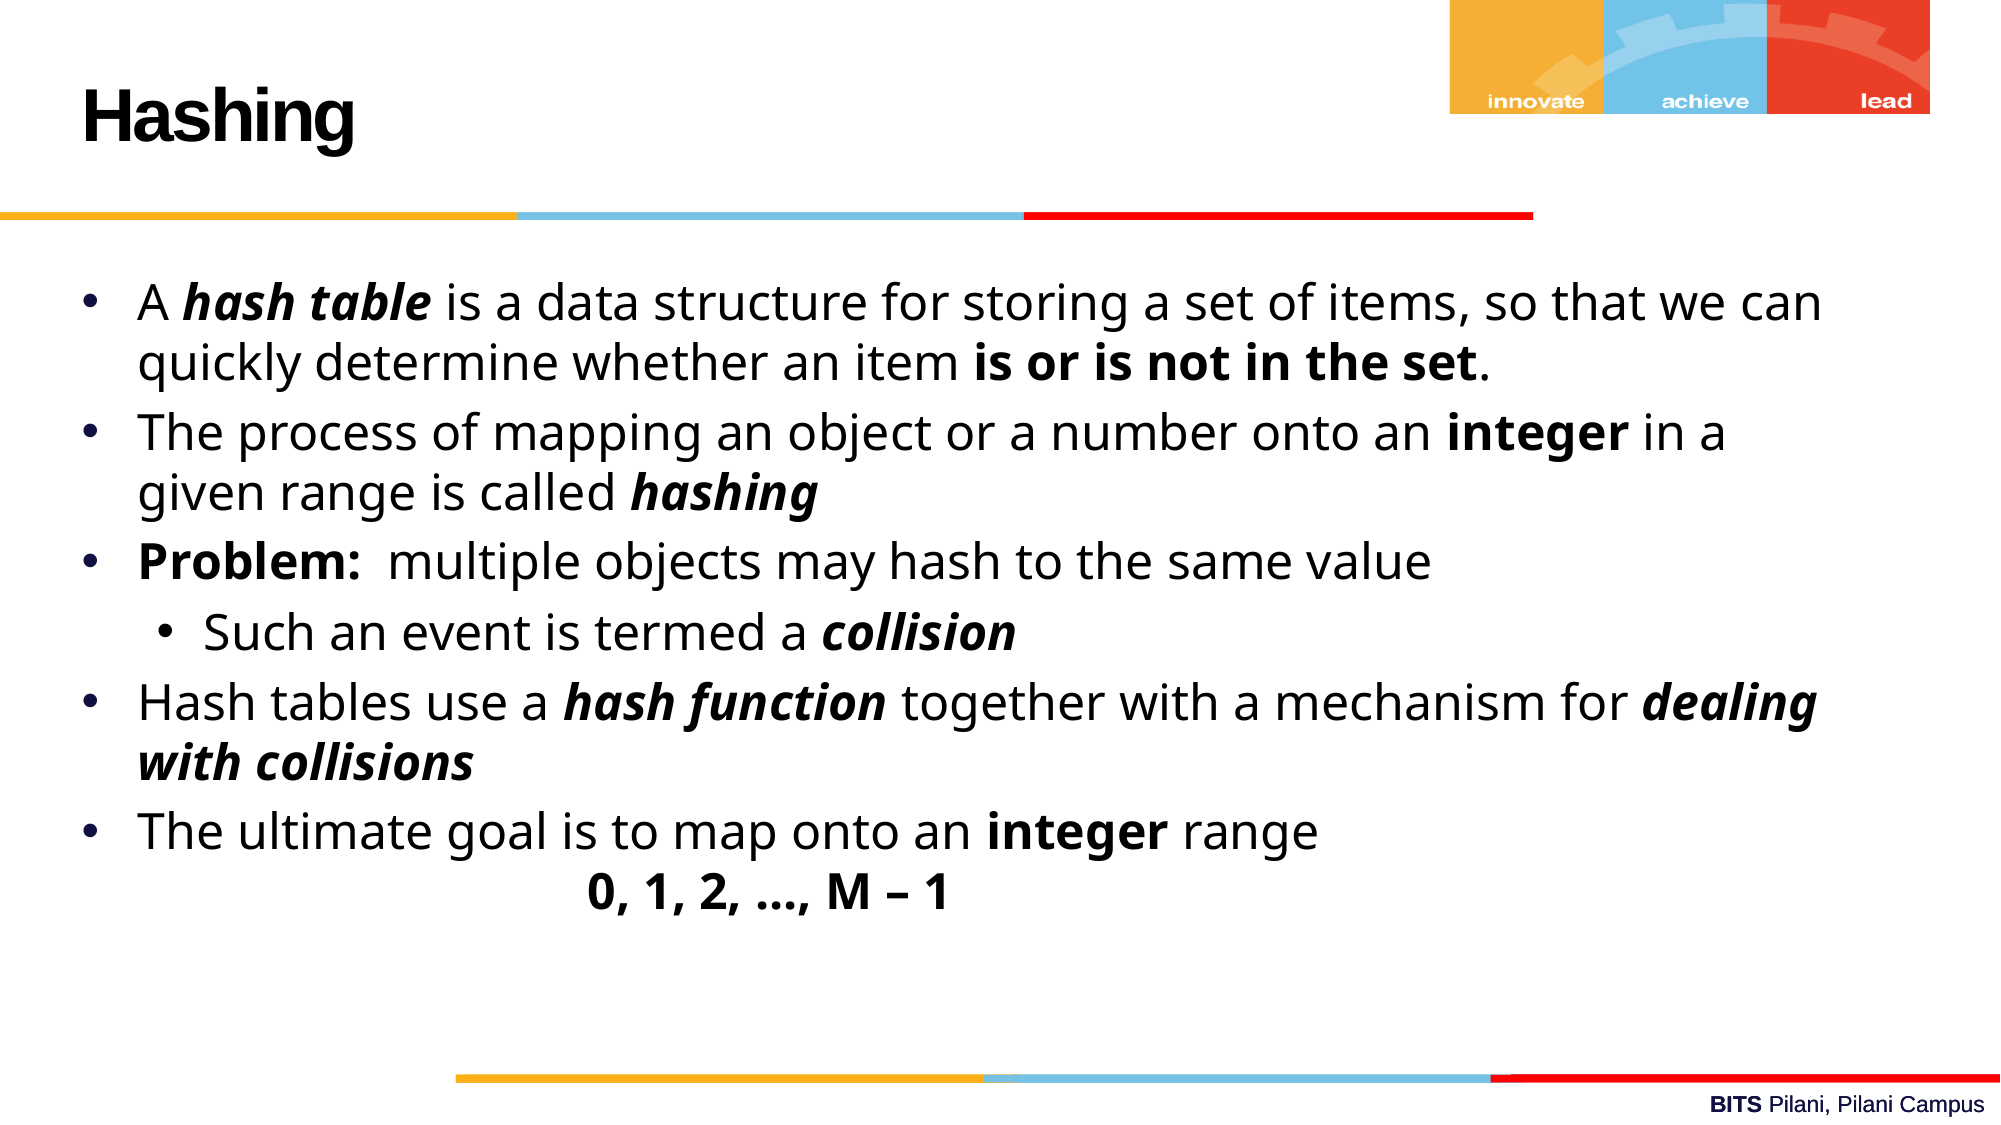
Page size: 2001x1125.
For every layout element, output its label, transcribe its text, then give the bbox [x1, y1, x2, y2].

picture [1449, 0, 1930, 114]
list A hash table is a data structure for storing a set of items, so that we can quickly determine whether an item is or is not in the set. The process of mapping an object or a number onto an integer in a given range is called hashing Problem: multiple objects may hash to the same value Such an event is termed a collision Hash tables use a hash function together with a mechanism for dealing with collisions The ultimate goal is to map onto an integer range 0, 1, 2, ..., M – 1 [66, 262, 1867, 1005]
list Hashing [66, 24, 1450, 213]
